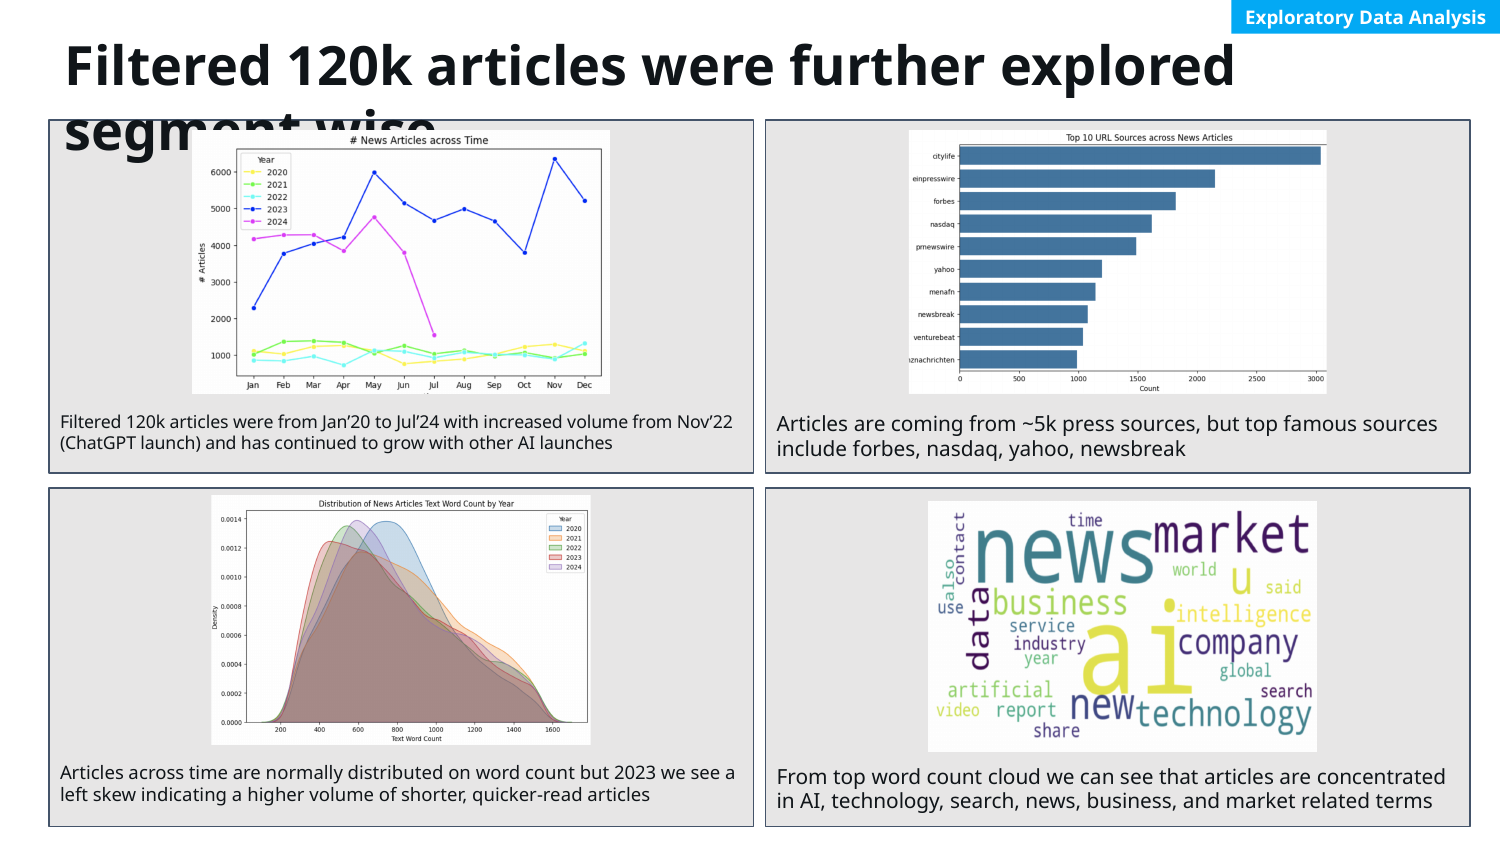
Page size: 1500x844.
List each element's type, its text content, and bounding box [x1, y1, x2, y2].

picture [191, 130, 611, 395]
list Filtered 120k articles were from Jan’20 to Jul’24 with increased volume from Nov’22 (ChatGPT launch) and has continued to grow with other AI launches [48, 405, 754, 472]
list From top word count cloud we can see that articles are concentrated in AI, technology, search, news, business, and market related terms [765, 757, 1471, 829]
picture [211, 494, 591, 746]
text_box [765, 488, 1471, 757]
picture [908, 130, 1327, 395]
text_box [48, 488, 754, 755]
text_box [765, 120, 1471, 405]
list Articles are coming from ~5k press sources, but top famous sources include forbes, nasdaq, yahoo, newsbreak [765, 405, 1471, 472]
text_box [48, 120, 754, 405]
list Articles across time are normally distributed on word count but 2023 we see a left skew indicating a higher volume of shorter, quicker-read articles [48, 755, 754, 827]
text_box Exploratory Data Analysis [1231, 0, 1500, 34]
text_box Filtered 120k articles were further explored segment wise [53, 25, 1466, 168]
picture [928, 501, 1318, 752]
